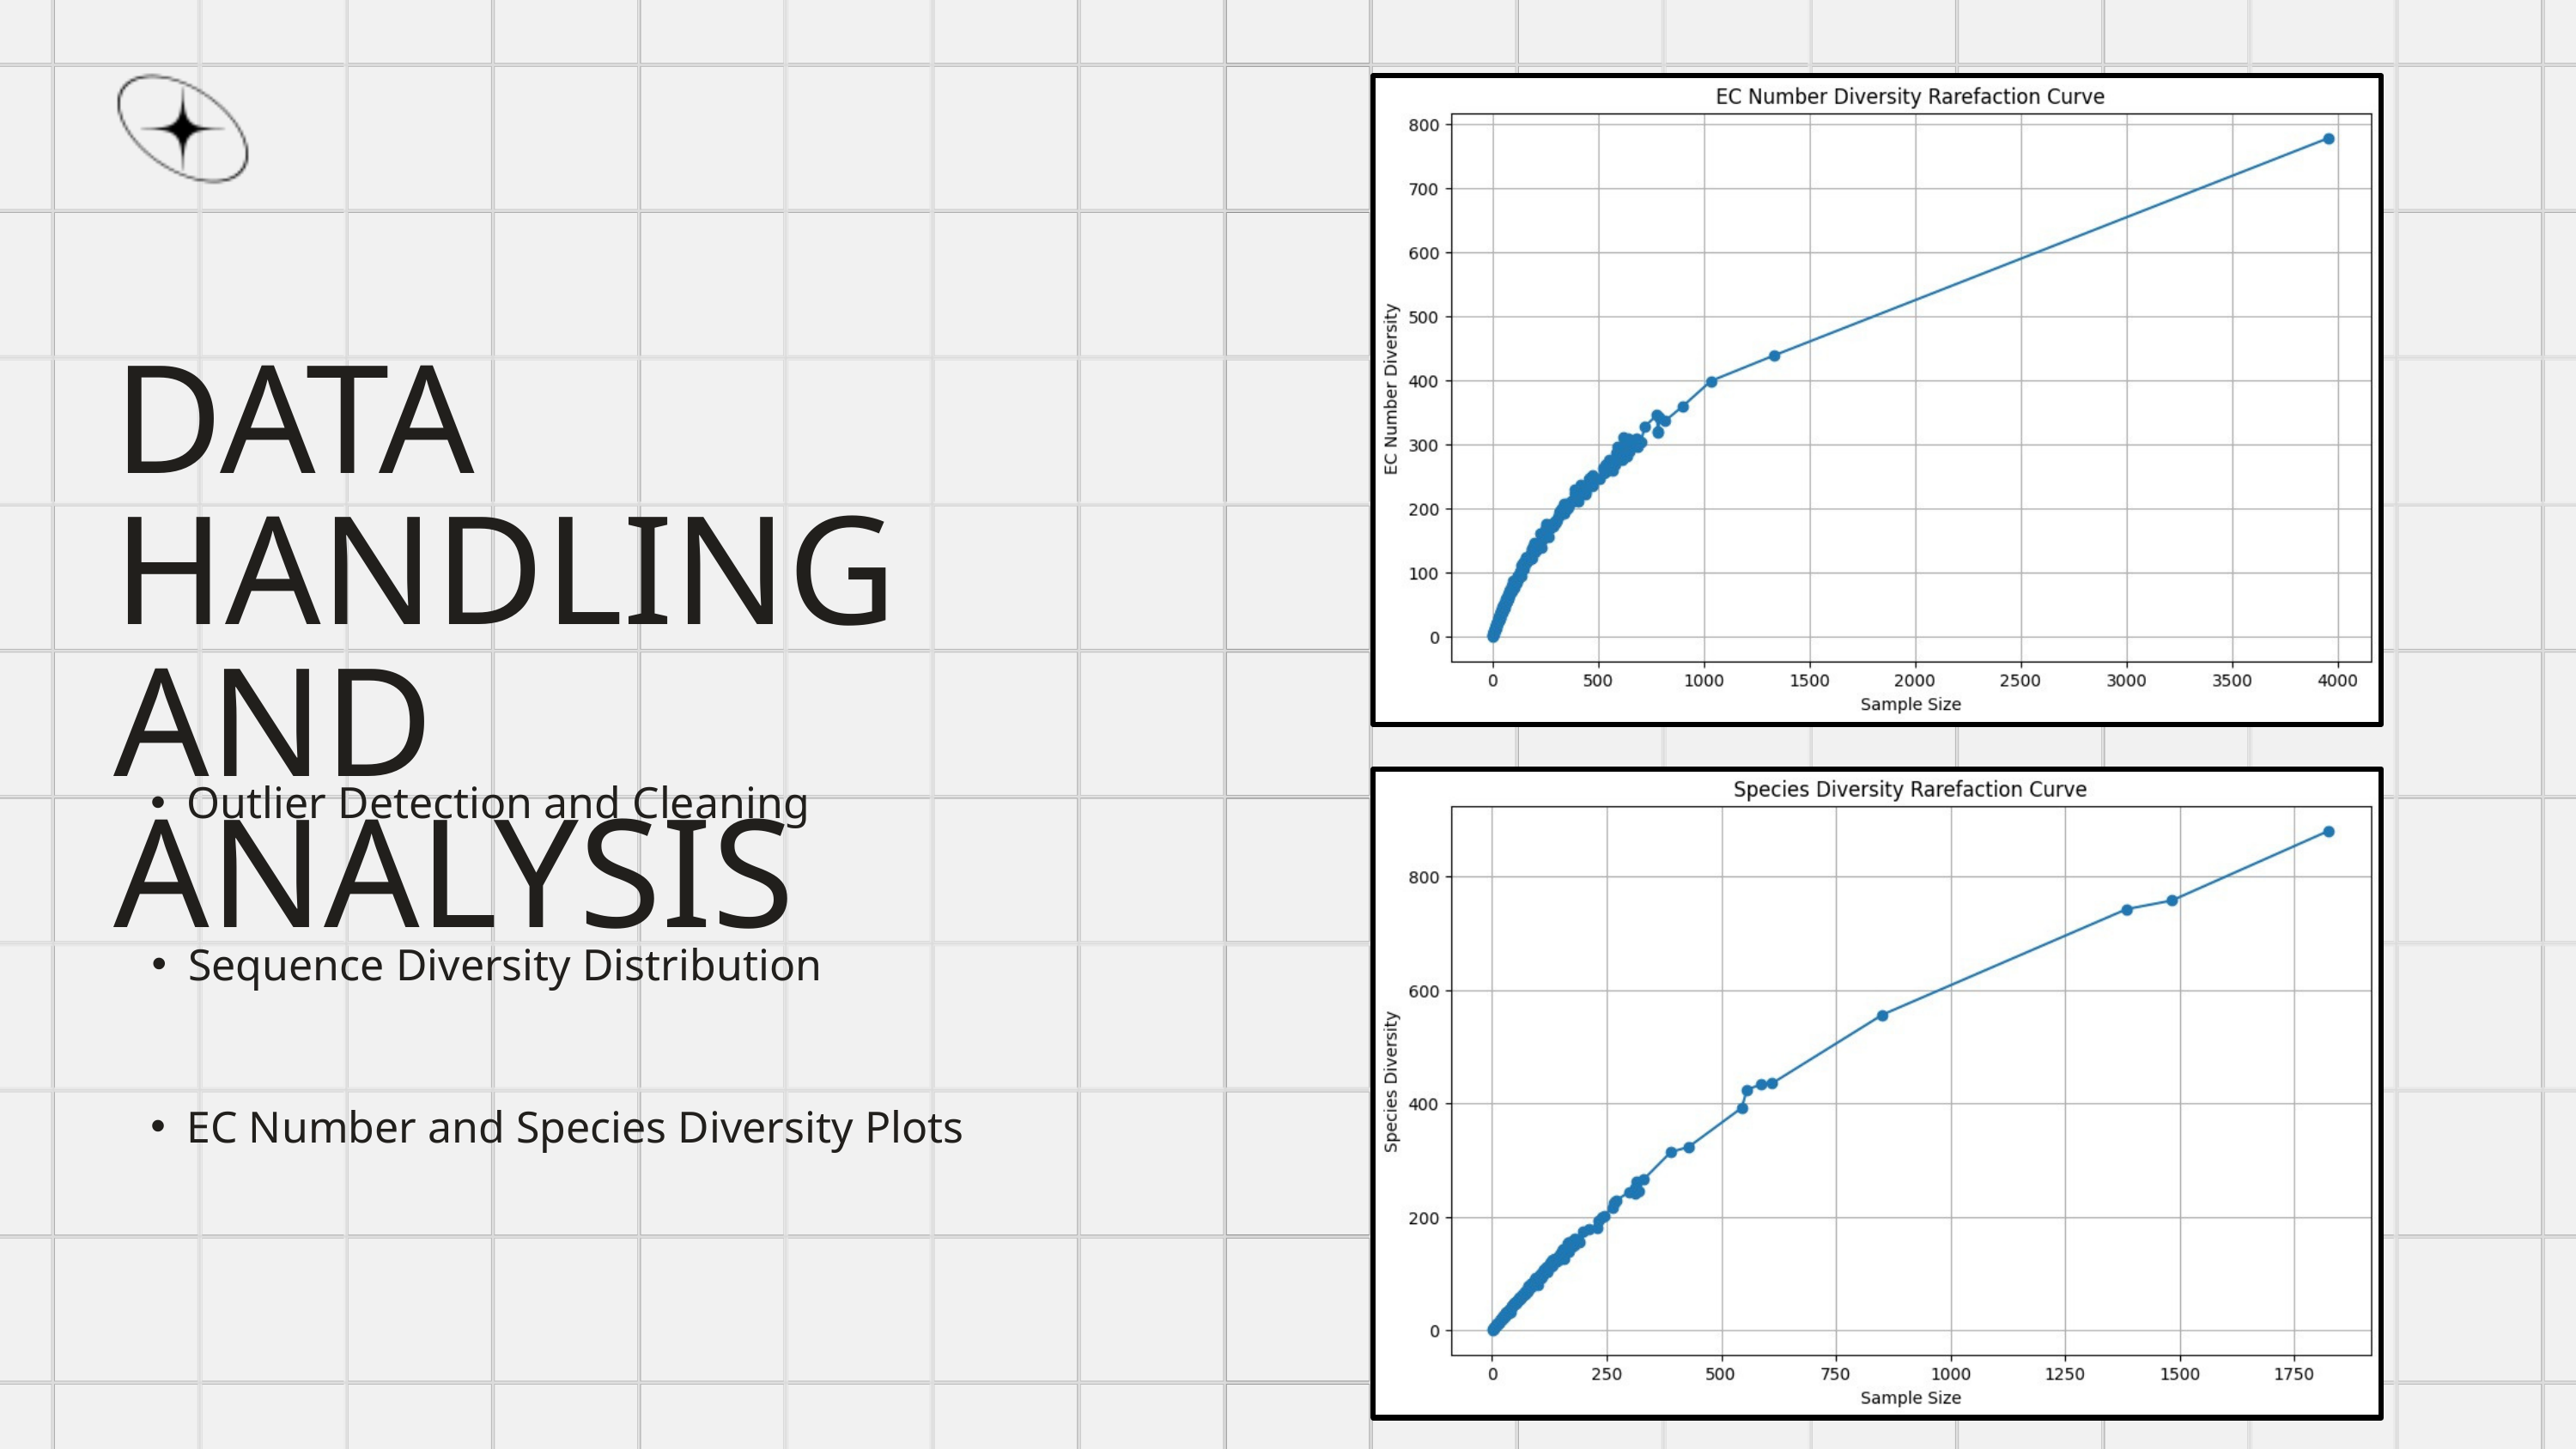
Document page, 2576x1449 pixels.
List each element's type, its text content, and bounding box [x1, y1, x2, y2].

text_box Sequence Diversity Distribution [114, 913, 1018, 990]
text_box [1373, 76, 2382, 724]
text_box DATA HANDLING AND ANALYSIS [113, 351, 1036, 958]
text_box [1224, 0, 2576, 1449]
text_box [113, 70, 254, 190]
text_box Outlier Detection and Cleaning [113, 751, 1017, 828]
text_box [0, 0, 1224, 1449]
text_box EC Number and Species Diversity Plots [113, 1076, 1017, 1152]
text_box [1373, 768, 2382, 1418]
